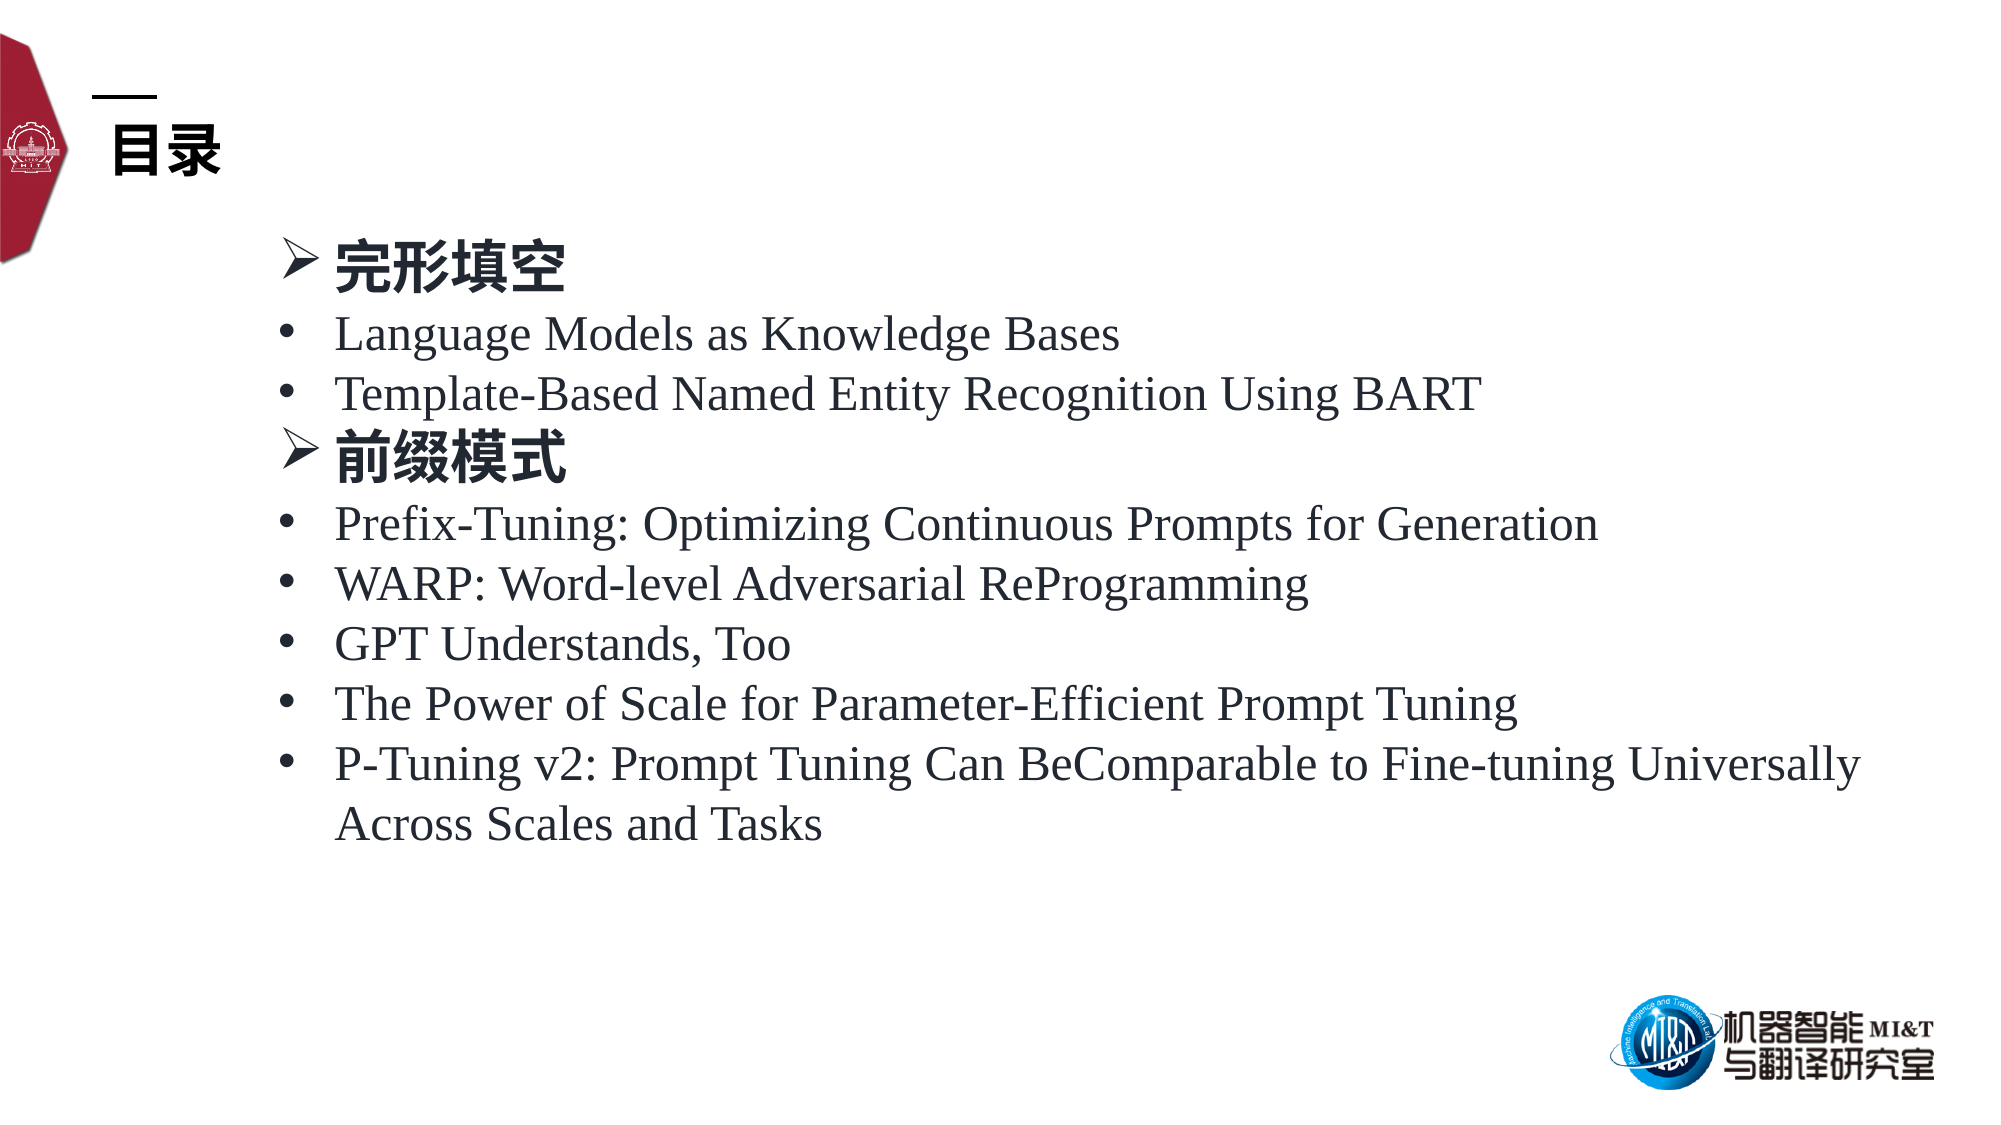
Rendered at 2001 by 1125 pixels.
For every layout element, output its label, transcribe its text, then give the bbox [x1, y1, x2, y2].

picture [1631, 1017, 1640, 1026]
text_box 目录 [92, 106, 1519, 191]
text_box 完形填空 Language Models as Knowledge Bases Template-Based Named Entity Recognition Using BART 前缀模式 Prefix-Tuning: Optimizing Continuous Prompts for Generation WARP: Word-level Adversarial ReProgramming GPT Understands, Too The Power of Scale for Parameter-Efficient Prompt Tuning P-Tuning v2: Prompt Tuning Can BeComparable to Fine-tuning Universally Across Scales and Tasks [263, 222, 1961, 858]
picture [1724, 1011, 1934, 1080]
picture [0, 22, 74, 282]
picture [1610, 995, 1723, 1090]
